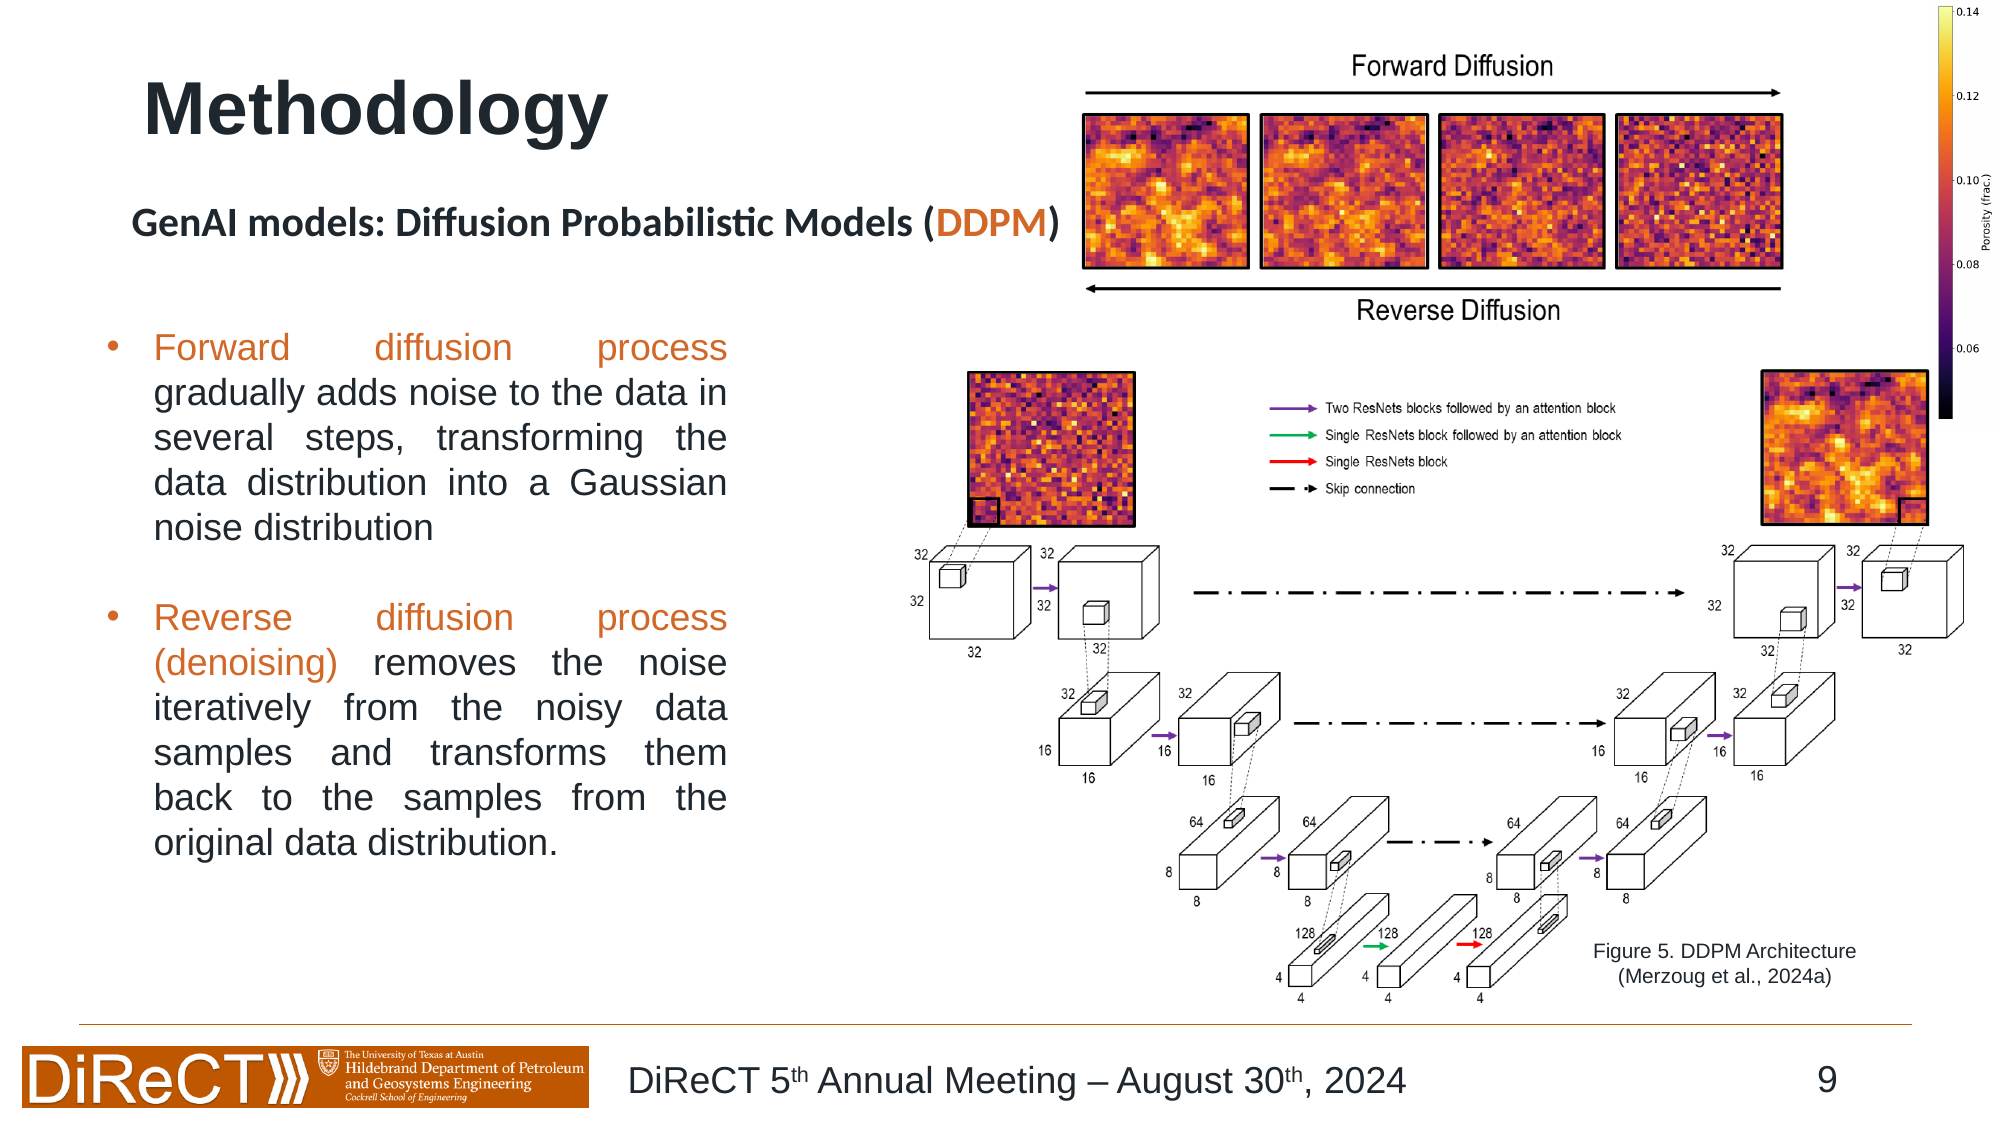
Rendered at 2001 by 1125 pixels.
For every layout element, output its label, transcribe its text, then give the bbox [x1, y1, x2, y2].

picture [22, 1046, 589, 1108]
text_box Methodology [129, 52, 900, 158]
text_box Forward diffusion process gradually adds noise to the data in several steps, transforming the data distribution into a Gaussian noise distribution Reverse diffusion process (denoising) removes the noise iteratively from the noisy data samples and transforms them back to the samples from the original data distribution. [91, 315, 743, 871]
text_box GenAI models: Diffusion Probabilistic Models (DDPM) [116, 187, 900, 252]
picture [900, 0, 1996, 1015]
